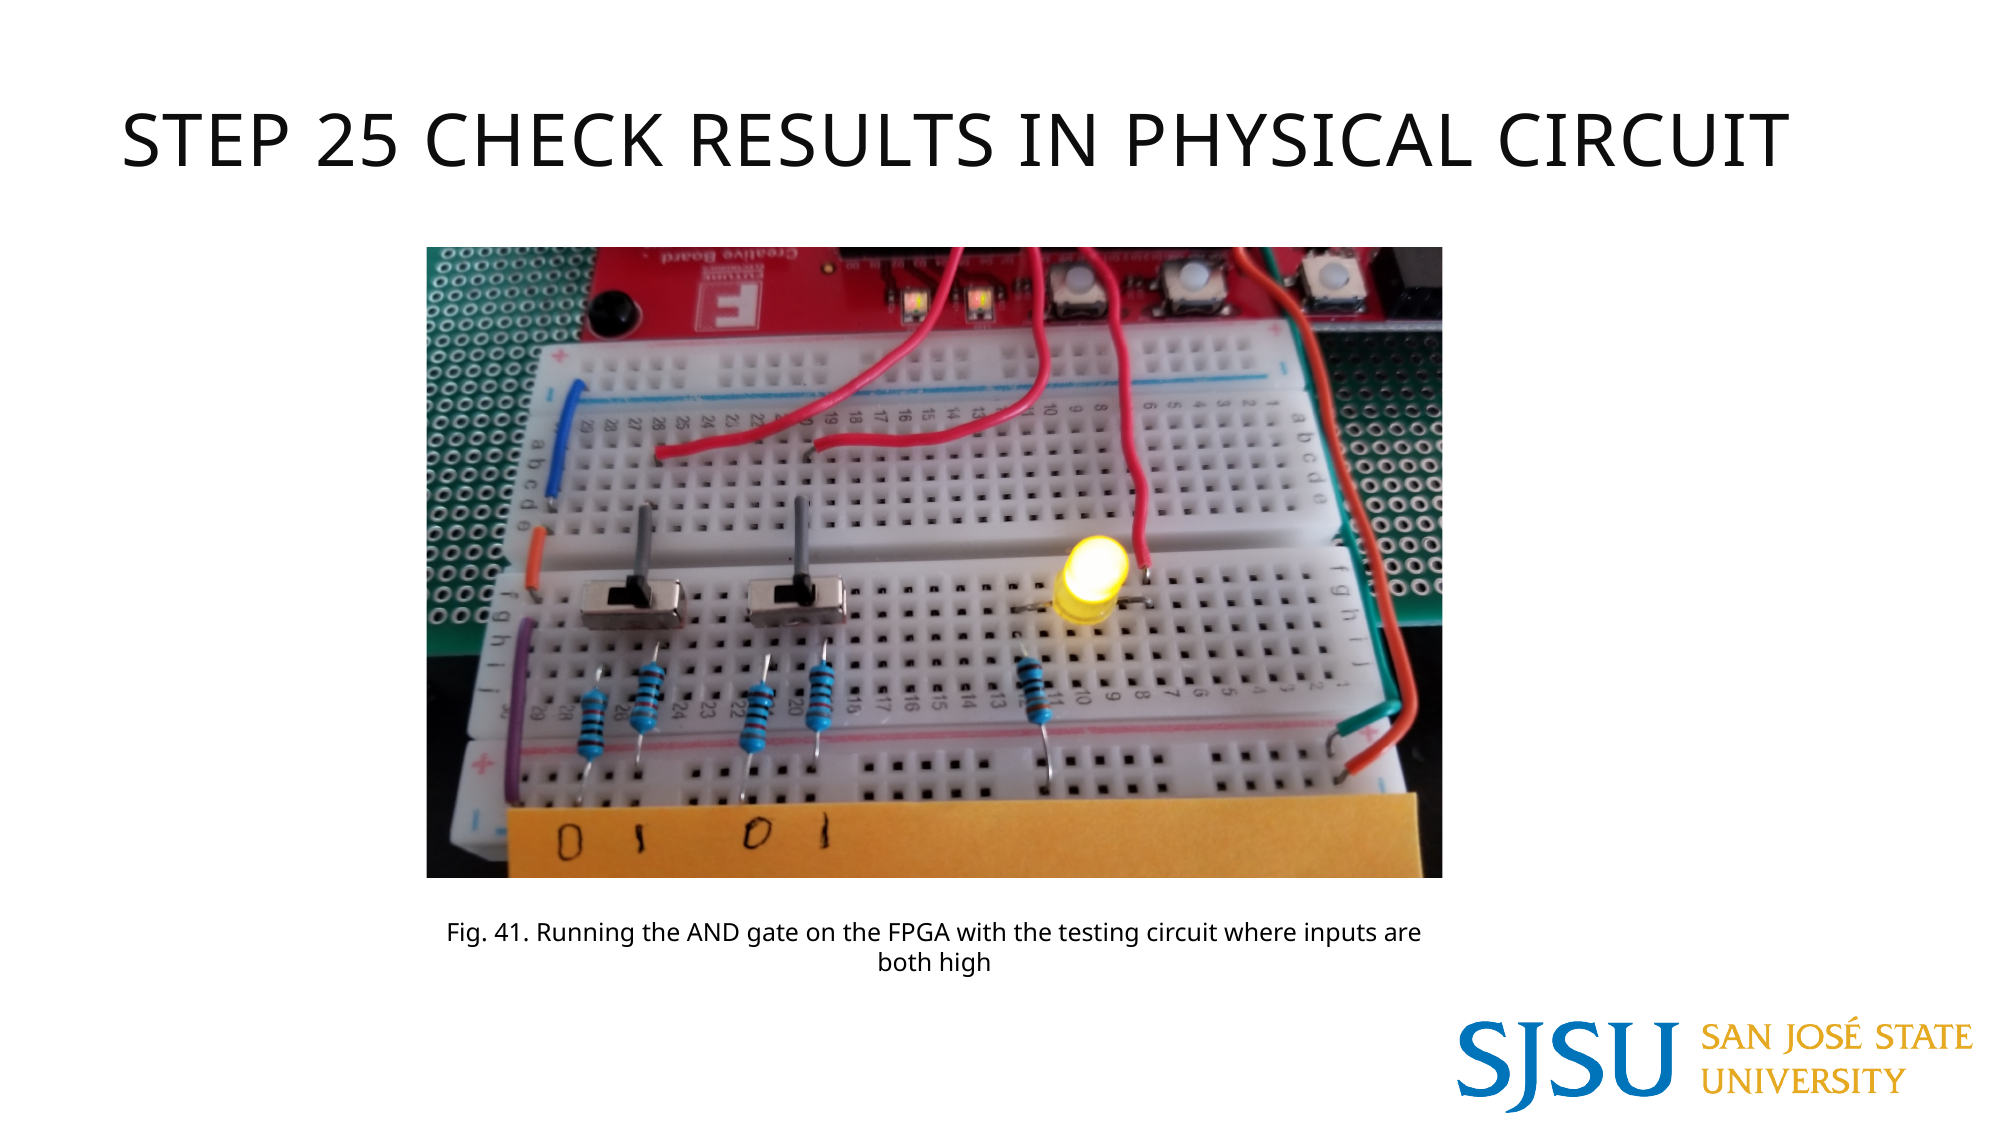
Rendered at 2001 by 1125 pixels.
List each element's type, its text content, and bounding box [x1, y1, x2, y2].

title Step 25 Check Results in Physical Circuit [106, 74, 1901, 217]
picture [426, 246, 1443, 879]
text_box Fig. 41. Running the AND gate on the FPGA with the testing circuit where inputs are both high [426, 908, 1443, 984]
picture [1456, 1015, 1973, 1114]
